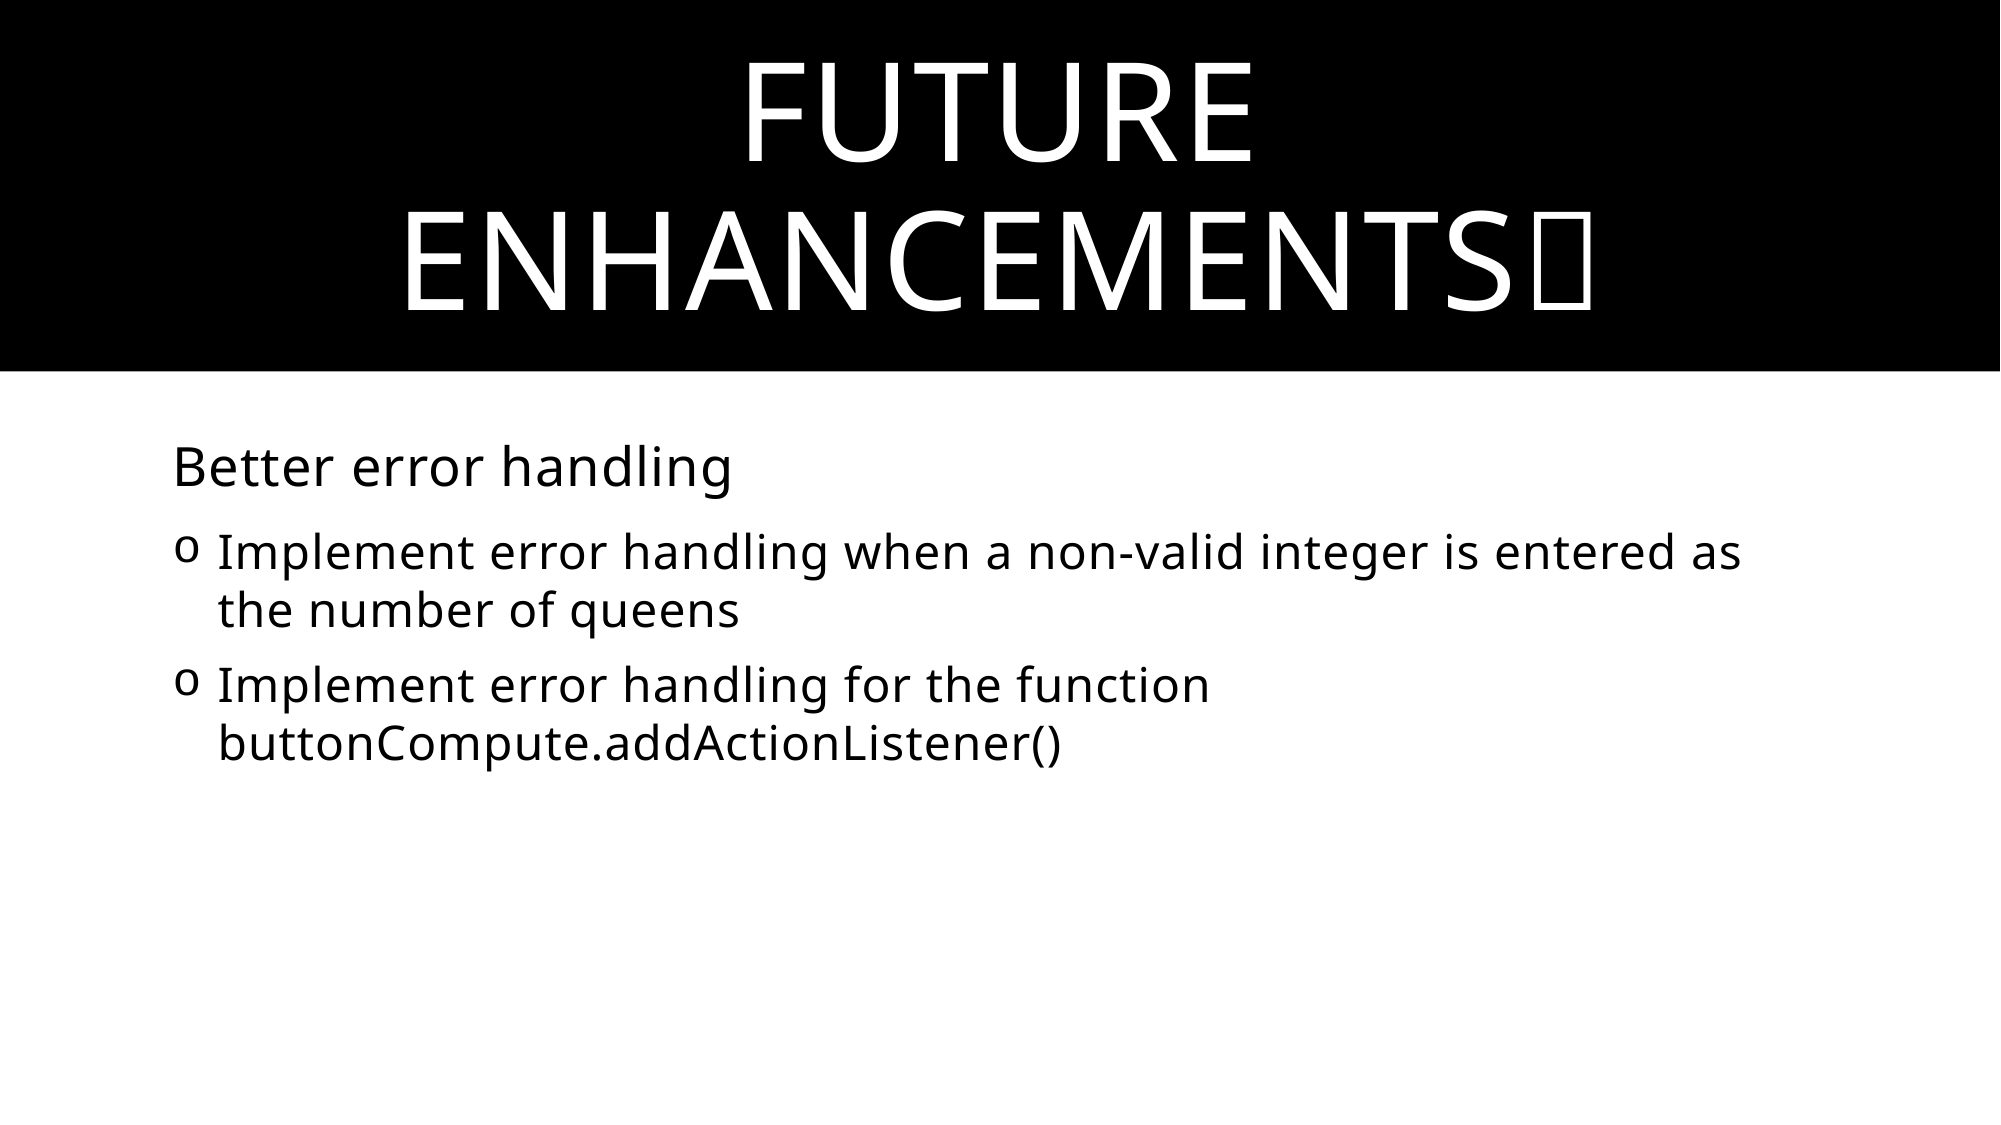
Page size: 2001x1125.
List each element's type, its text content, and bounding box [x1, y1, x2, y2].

title Future Enhancements🔮 [157, 52, 1842, 332]
list Better error handling Implement error handling when a non-valid integer is entered as the number of queens Implement error handling for the function buttonCompute.addActionListener() [157, 424, 1842, 1014]
